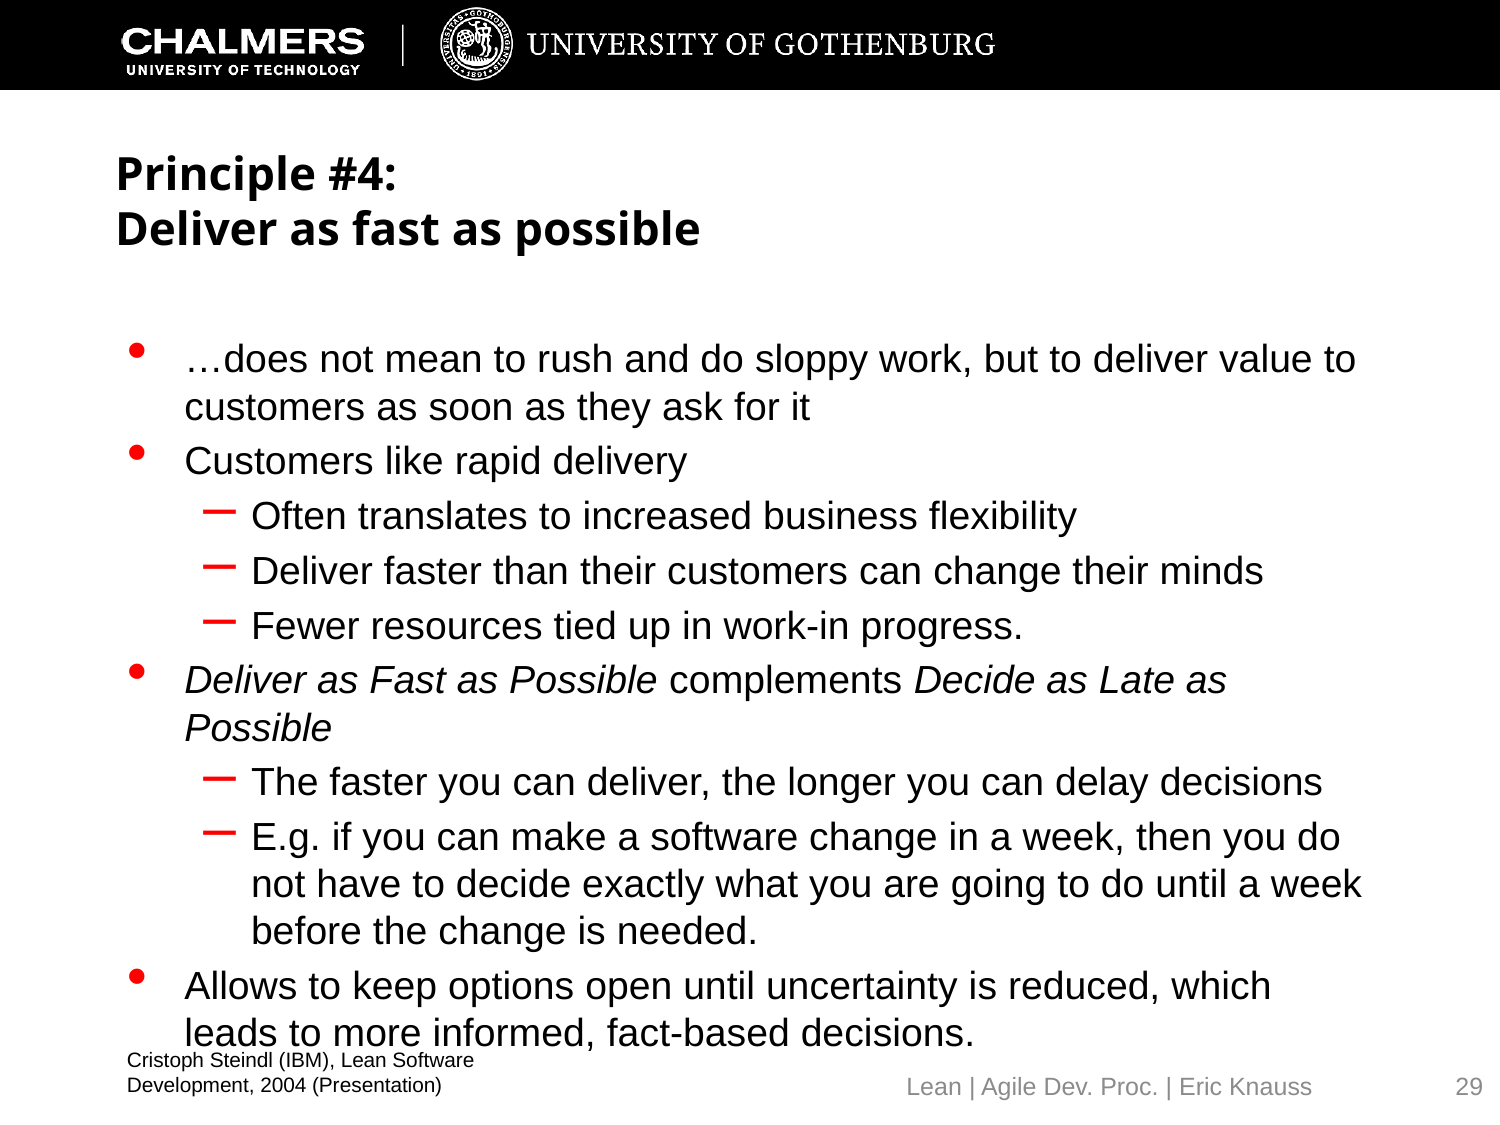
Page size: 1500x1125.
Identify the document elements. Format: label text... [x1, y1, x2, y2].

picture [112, 7, 999, 84]
slide_number 29 [1360, 1055, 1499, 1116]
text_box Cristoph Steindl (IBM), Lean Software Development, 2004 (Presentation) [112, 1038, 619, 1104]
title Principle #4: Deliver as fast as possible [100, 137, 1500, 263]
footer Lean | Agile Dev. Proc. | Eric Knauss [872, 1055, 1348, 1116]
list …does not mean to rush and do sloppy work, but to deliver value to customers as soon as they ask for it Customers like rapid delivery Often translates to increased business flexibility Deliver faster than their customers can change their minds Fewer resources tied up in work-in progress. Deliver as Fast as Possible complements Decide as Late as Possible The faster you can deliver, the longer you can delay decisions E.g. if you can make a software change in a week, then you do not have to decide exactly what you are going to do until a week before the change is needed. Allows to keep options open until uncertainty is reduced, which leads to more informed, fact-based decisions. [112, 326, 1388, 1064]
